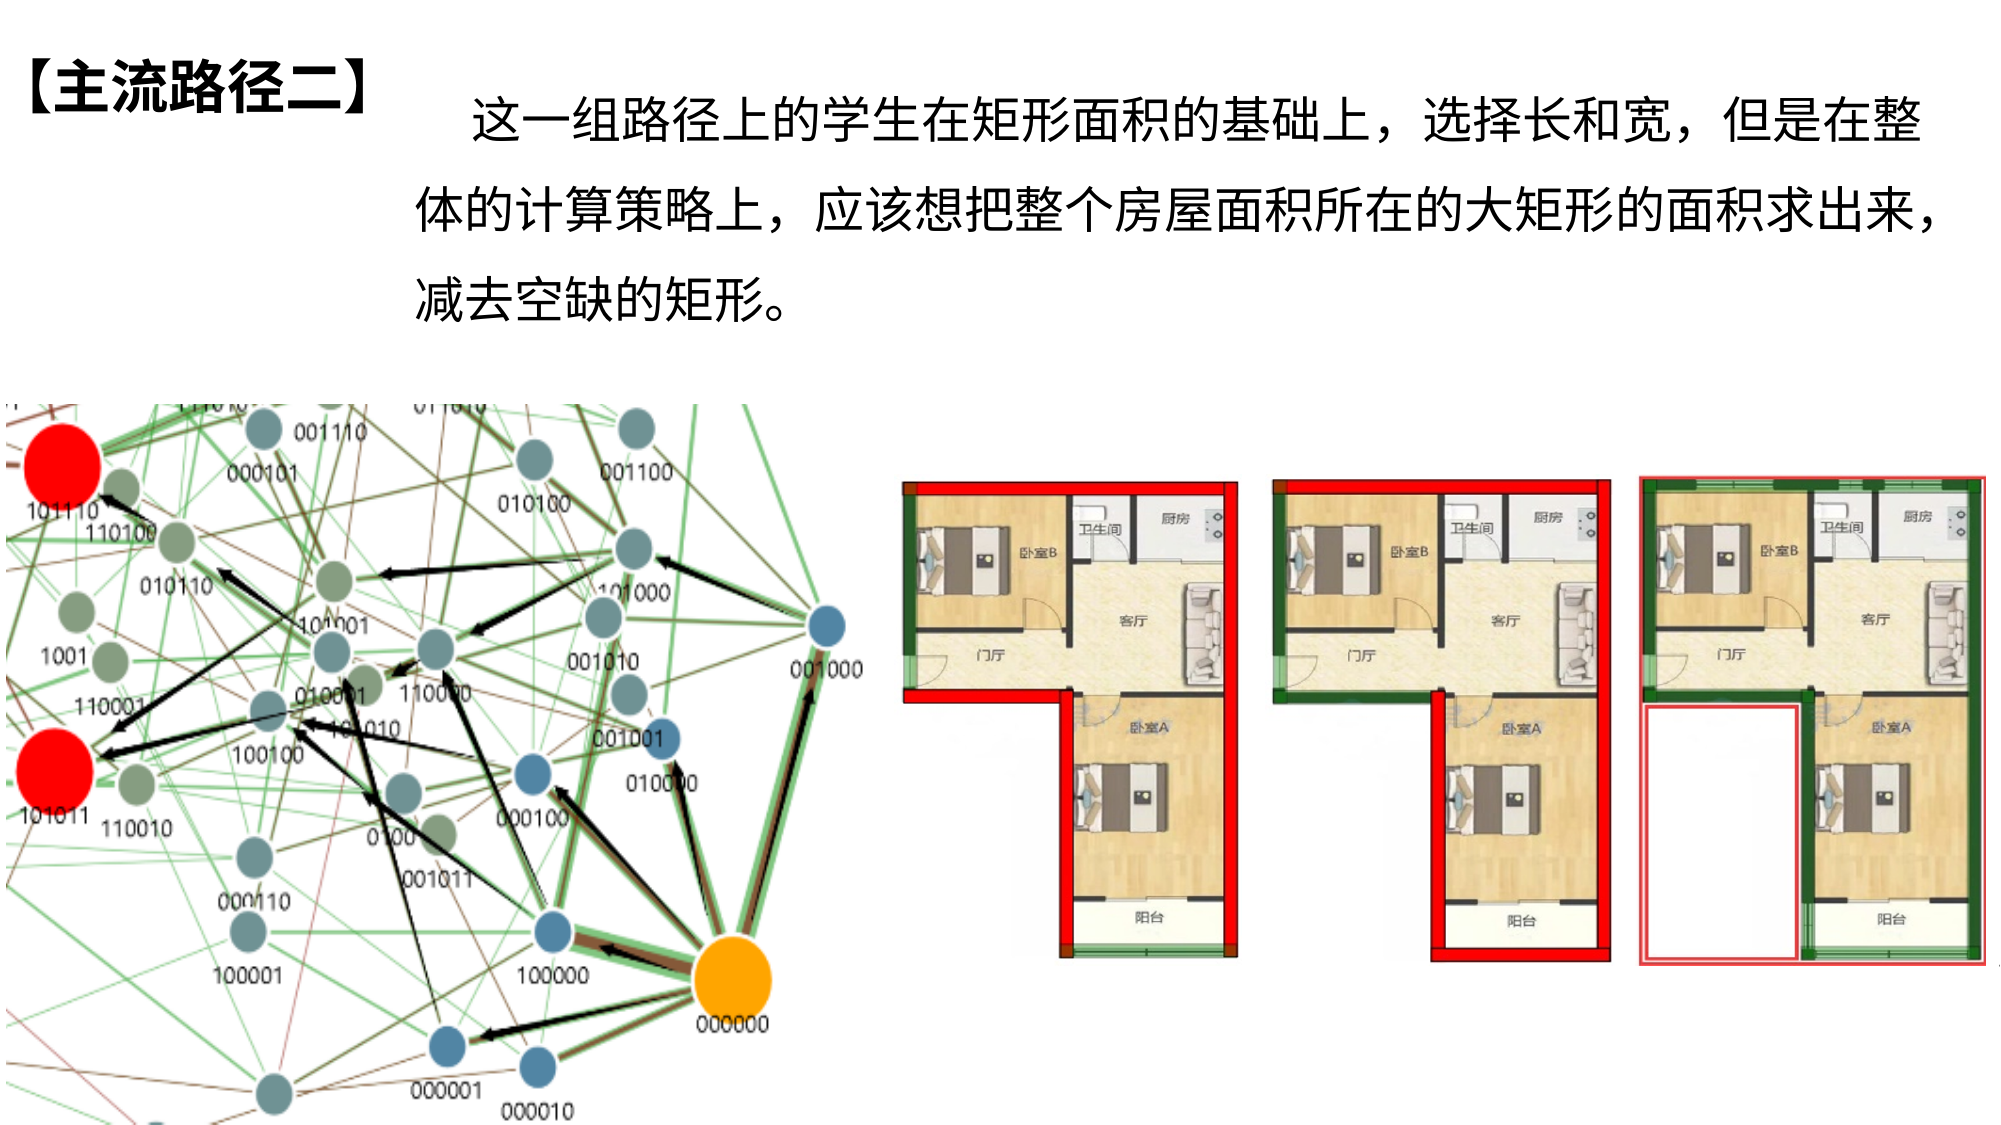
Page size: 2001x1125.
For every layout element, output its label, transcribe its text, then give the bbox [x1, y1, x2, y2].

picture [883, 462, 2000, 975]
picture [6, 404, 878, 1125]
text_box 这一组路径上的学生在矩形面积的基础上，选择长和宽，但是在整体的计算策略上，应该想把整个房屋面积所在的大矩形的面积求出来，减去空缺的矩形。 [399, 51, 1971, 337]
text_box 【主流路径二】 [0, 7, 512, 203]
